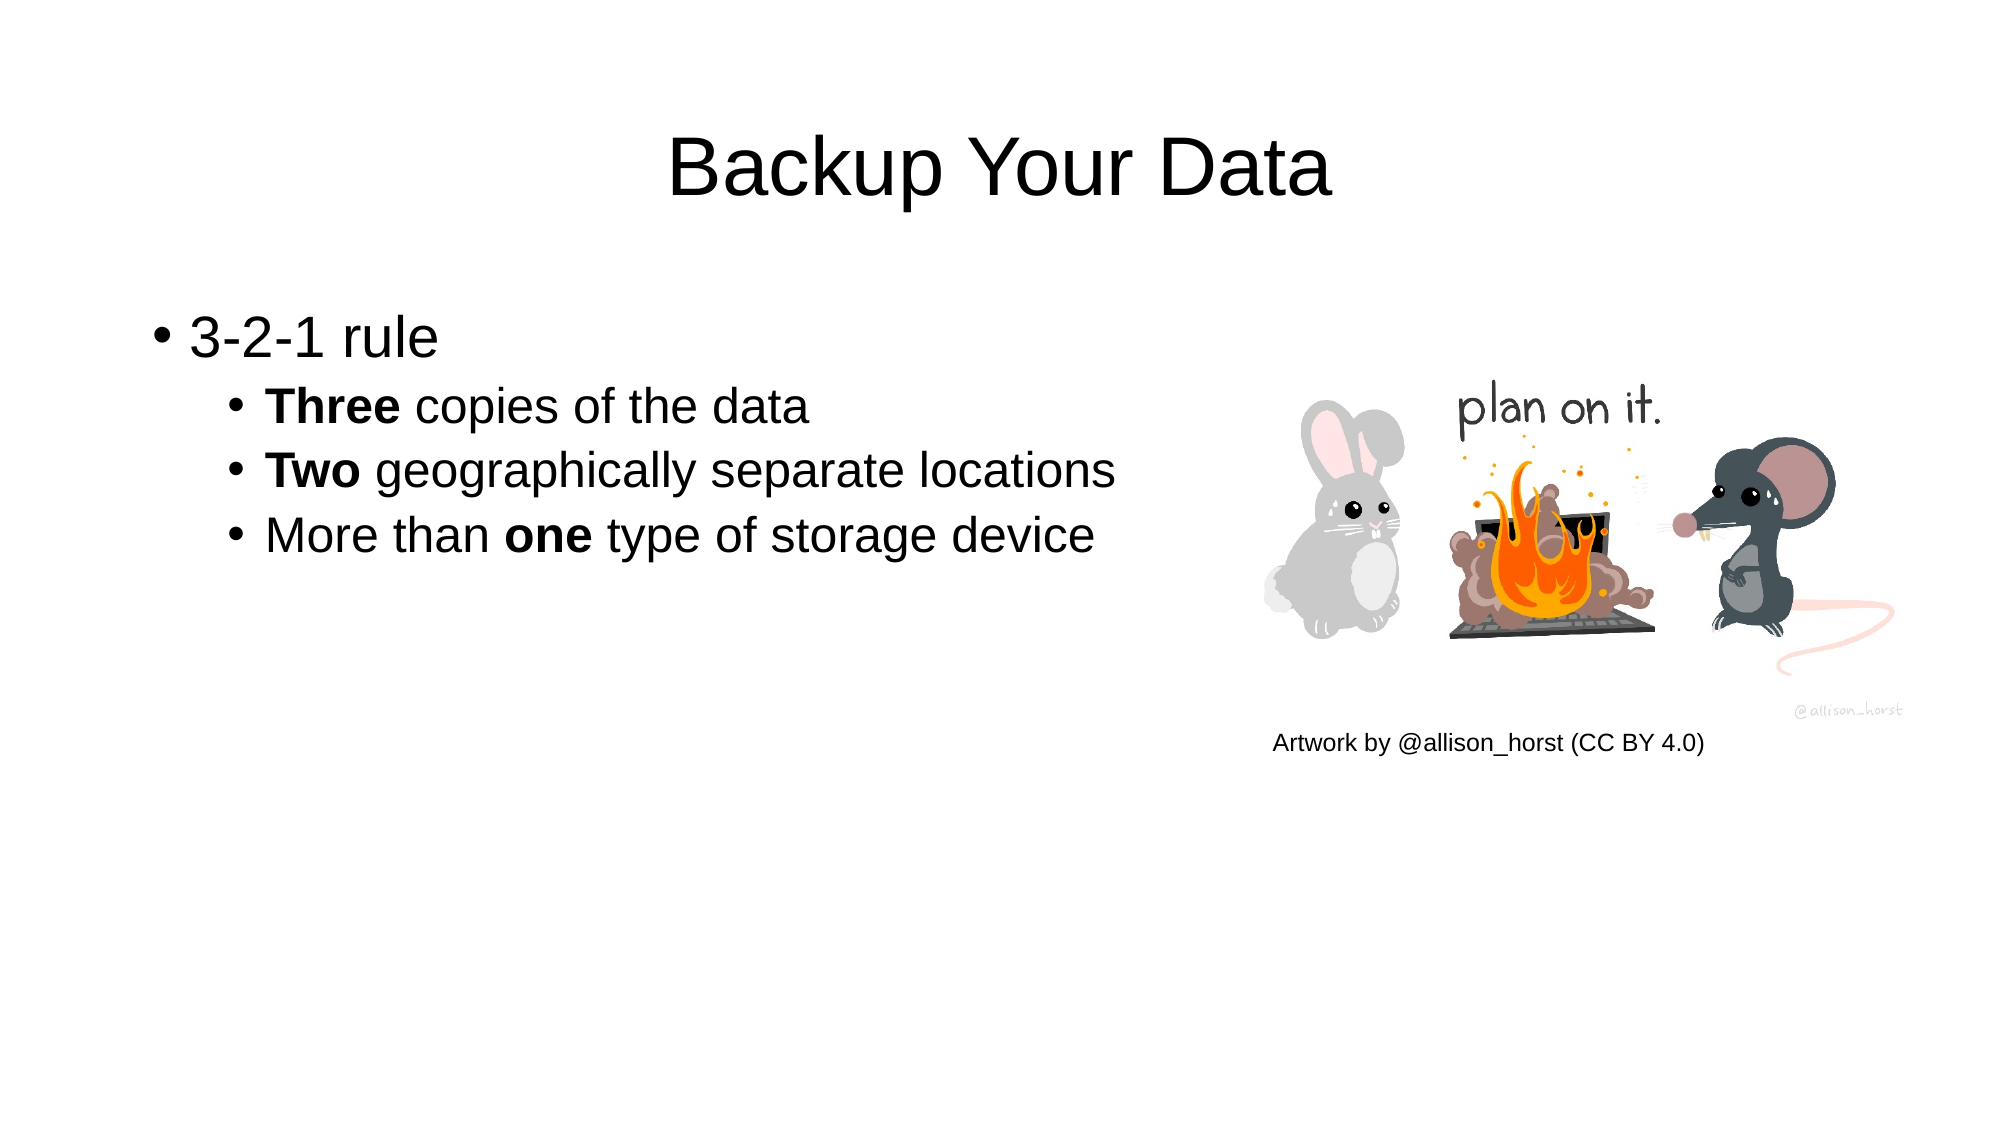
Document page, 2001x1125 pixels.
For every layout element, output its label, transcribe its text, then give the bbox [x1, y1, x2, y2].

picture [1221, 308, 1925, 734]
list 3-2-1 rule Three copies of the data Two geographically separate locations More than one type of storage device [137, 299, 1863, 1014]
title Backup Your Data [137, 59, 1863, 278]
text_box Artwork by @allison_horst (CC BY 4.0) [1257, 734, 1743, 765]
